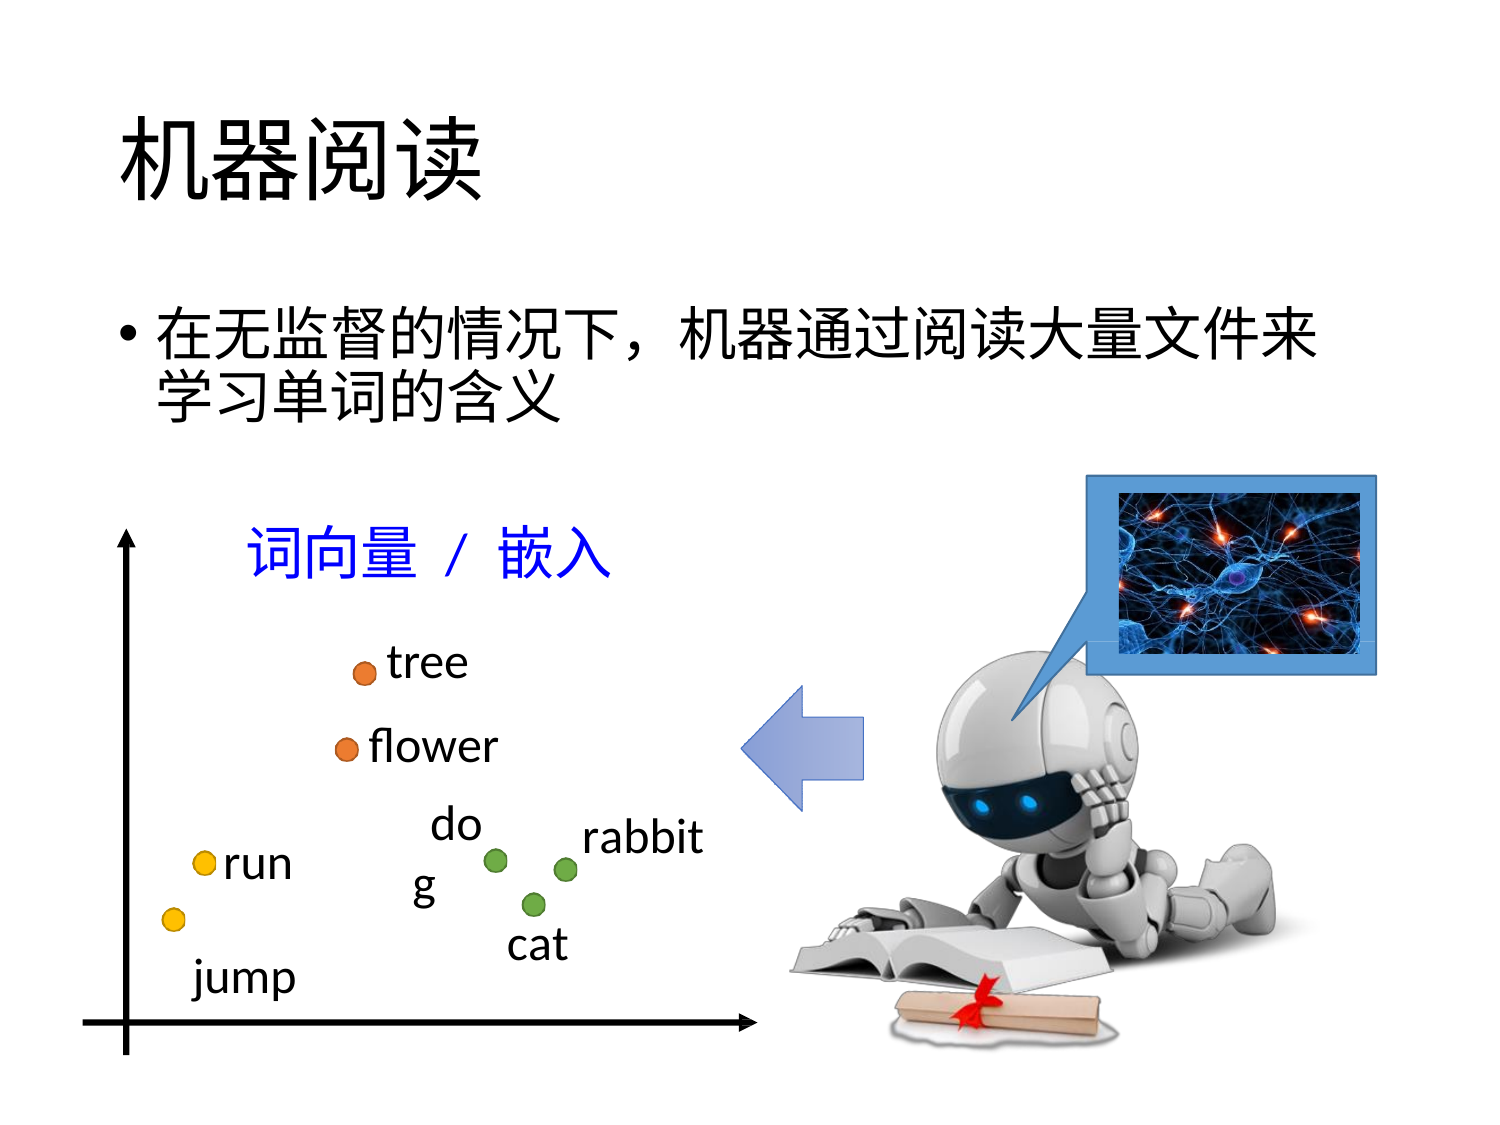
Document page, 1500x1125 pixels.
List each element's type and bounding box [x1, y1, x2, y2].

text_box [553, 857, 578, 882]
text_box [504, 892, 570, 970]
text_box [352, 603, 508, 911]
text_box [190, 826, 299, 1004]
text_box [82, 294, 1377, 1058]
text_box [334, 737, 359, 762]
text_box [579, 801, 706, 864]
title [116, 100, 757, 291]
text_box [161, 907, 186, 932]
